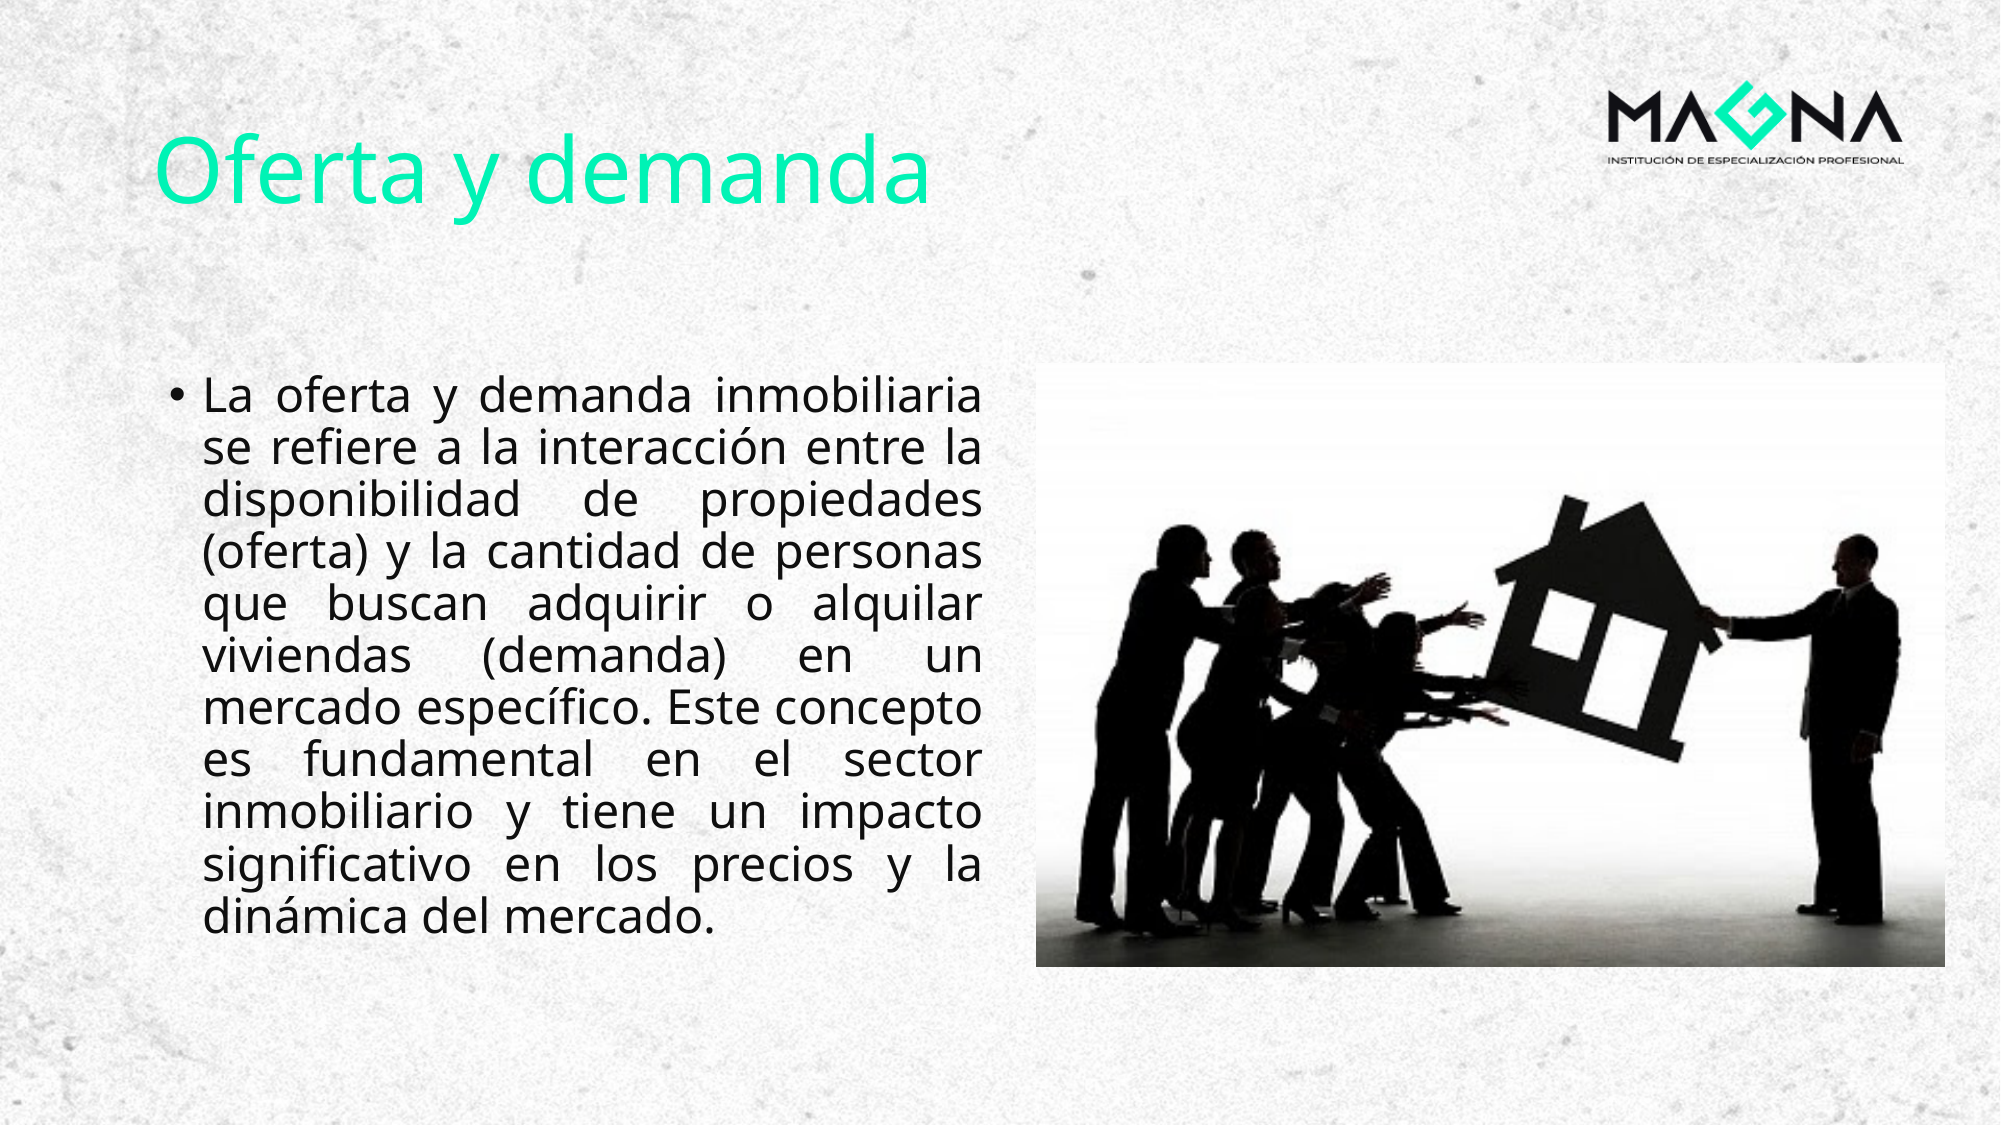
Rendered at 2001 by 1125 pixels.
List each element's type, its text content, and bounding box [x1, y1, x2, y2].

list La oferta y demanda inmobiliaria se refiere a la interacción entre la disponibilidad de propiedades (oferta) y la cantidad de personas que buscan adquirir o alquilar viviendas (demanda) en un mercado específico. Este concepto es fundamental en el sector inmobiliario y tiene un impacto significativo en los precios y la dinámica del mercado. [153, 363, 1000, 968]
picture [0, 0, 2001, 1125]
title Oferta y demanda [137, 59, 1477, 287]
